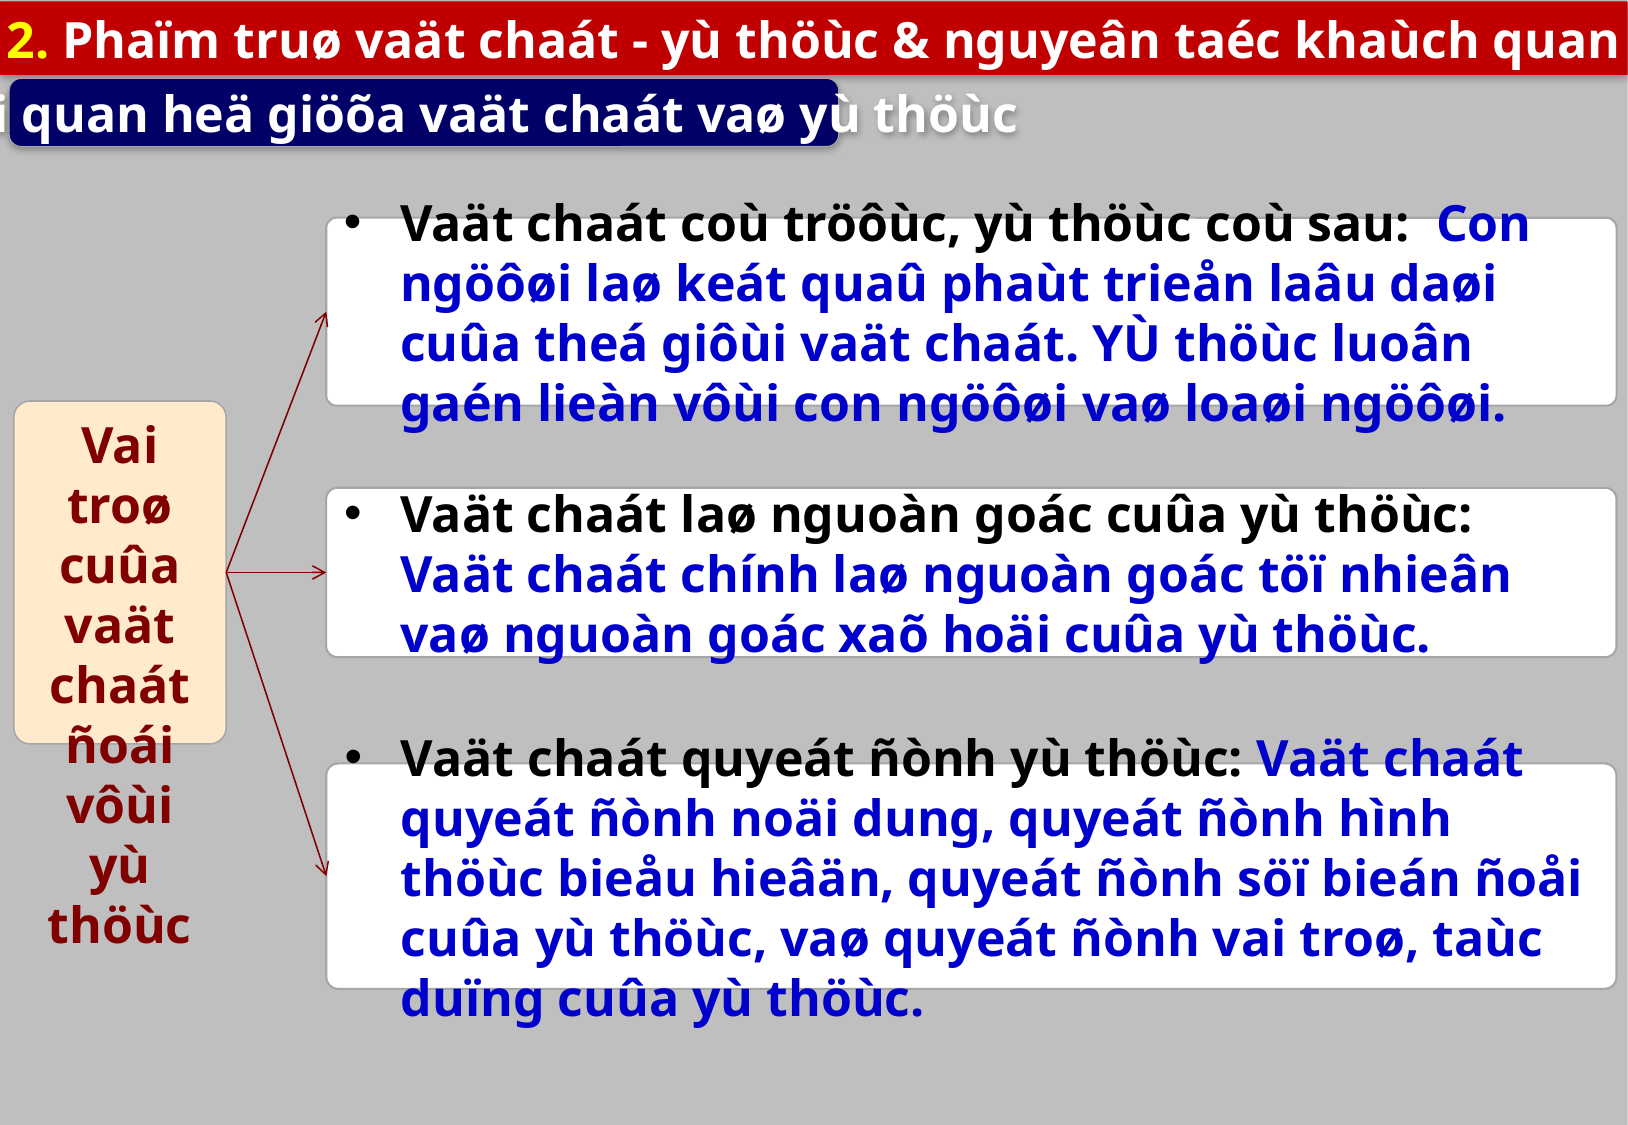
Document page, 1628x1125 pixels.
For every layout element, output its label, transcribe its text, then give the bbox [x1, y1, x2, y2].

text_box c) Moái quan heä giöõa vaät chaát vaø yù thöùc [9, 78, 839, 147]
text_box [226, 311, 327, 570]
text_box 2. Phaïm truø vaät chaát - yù thöùc & nguyeân taéc khaùch quan [0, 1, 1628, 75]
text_box Vaät chaát laø nguoàn goác cuûa yù thöùc: Vaät chaát chính laø nguoàn goác töï nhieân vaø nguoàn goác xaõ hoäi cuûa yù thöùc. [331, 485, 1619, 660]
text_box Vaät chaát coù tröôùc, yù thöùc coù sau: Con ngöôøi laø keát quaû phaùt trieån laâu daøi cuûa theá giôùi vaät chaát. YÙ thöùc luoân gaén lieàn vôùi con ngöôøi vaø loaøi ngöôøi. [324, 215, 1619, 408]
text_box Vai troø cuûa vaät chaát ñoái vôùi yù thöùc [13, 400, 220, 744]
text_box Vaät chaát quyeát ñònh yù thöùc: Vaät chaát quyeát ñònh noäi dung, quyeát ñònh hình thöùc bieåu hieâän, quyeát ñònh söï bieán ñoåi cuûa yù thöùc, vaø quyeát ñònh vai troø, taùc duïng cuûa yù thöùc. [324, 761, 1619, 991]
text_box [225, 572, 327, 877]
